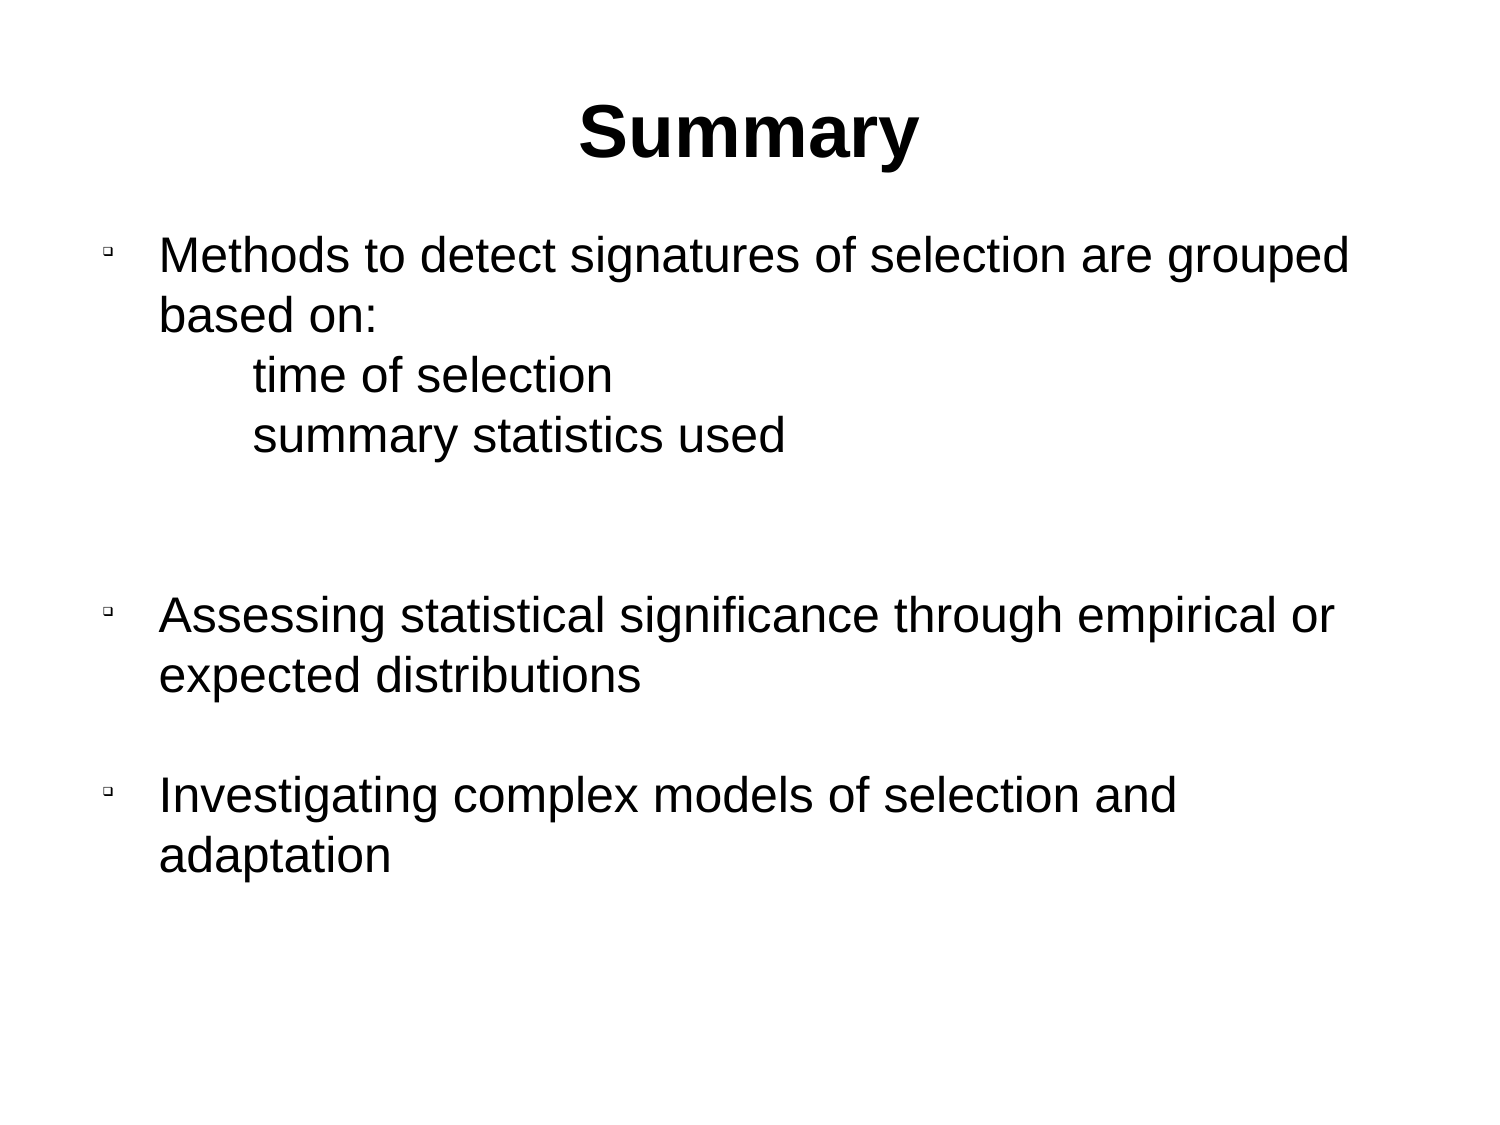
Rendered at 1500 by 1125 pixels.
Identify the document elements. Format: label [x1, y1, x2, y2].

list [75, 207, 1425, 1080]
title [75, 0, 1425, 188]
